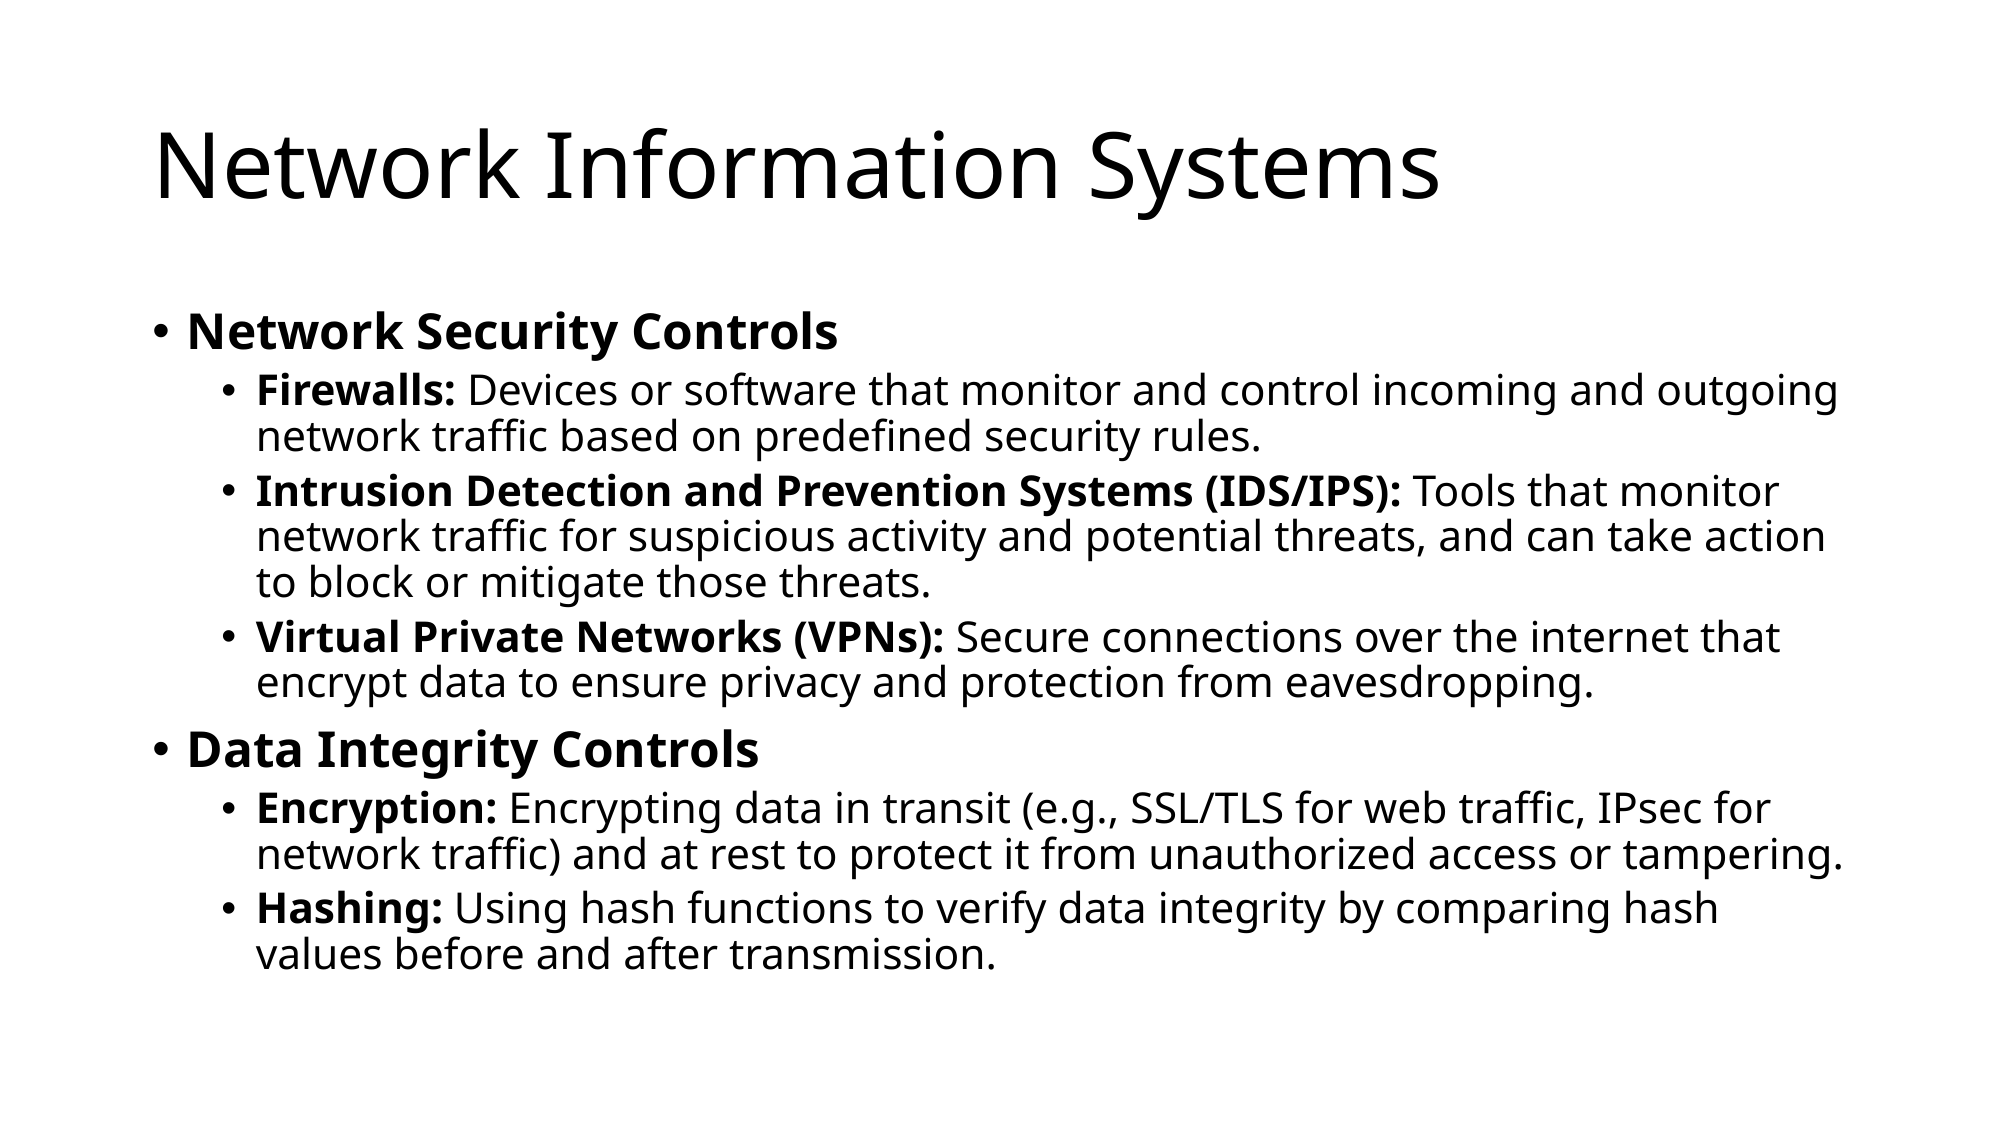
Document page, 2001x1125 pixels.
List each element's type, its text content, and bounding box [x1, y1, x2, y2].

title Network Information Systems [137, 59, 1863, 278]
list Network Security Controls Firewalls: Devices or software that monitor and control incoming and outgoing network traffic based on predefined security rules. Intrusion Detection and Prevention Systems (IDS/IPS): Tools that monitor network traffic for suspicious activity and potential threats, and can take action to block or mitigate those threats. Virtual Private Networks (VPNs): Secure connections over the internet that encrypt data to ensure privacy and protection from eavesdropping. Data Integrity Controls Encryption: Encrypting data in transit (e.g., SSL/TLS for web traffic, IPsec for network traffic) and at rest to protect it from unauthorized access or tampering. Hashing: Using hash functions to verify data integrity by comparing hash values before and after transmission. [137, 299, 1863, 1014]
